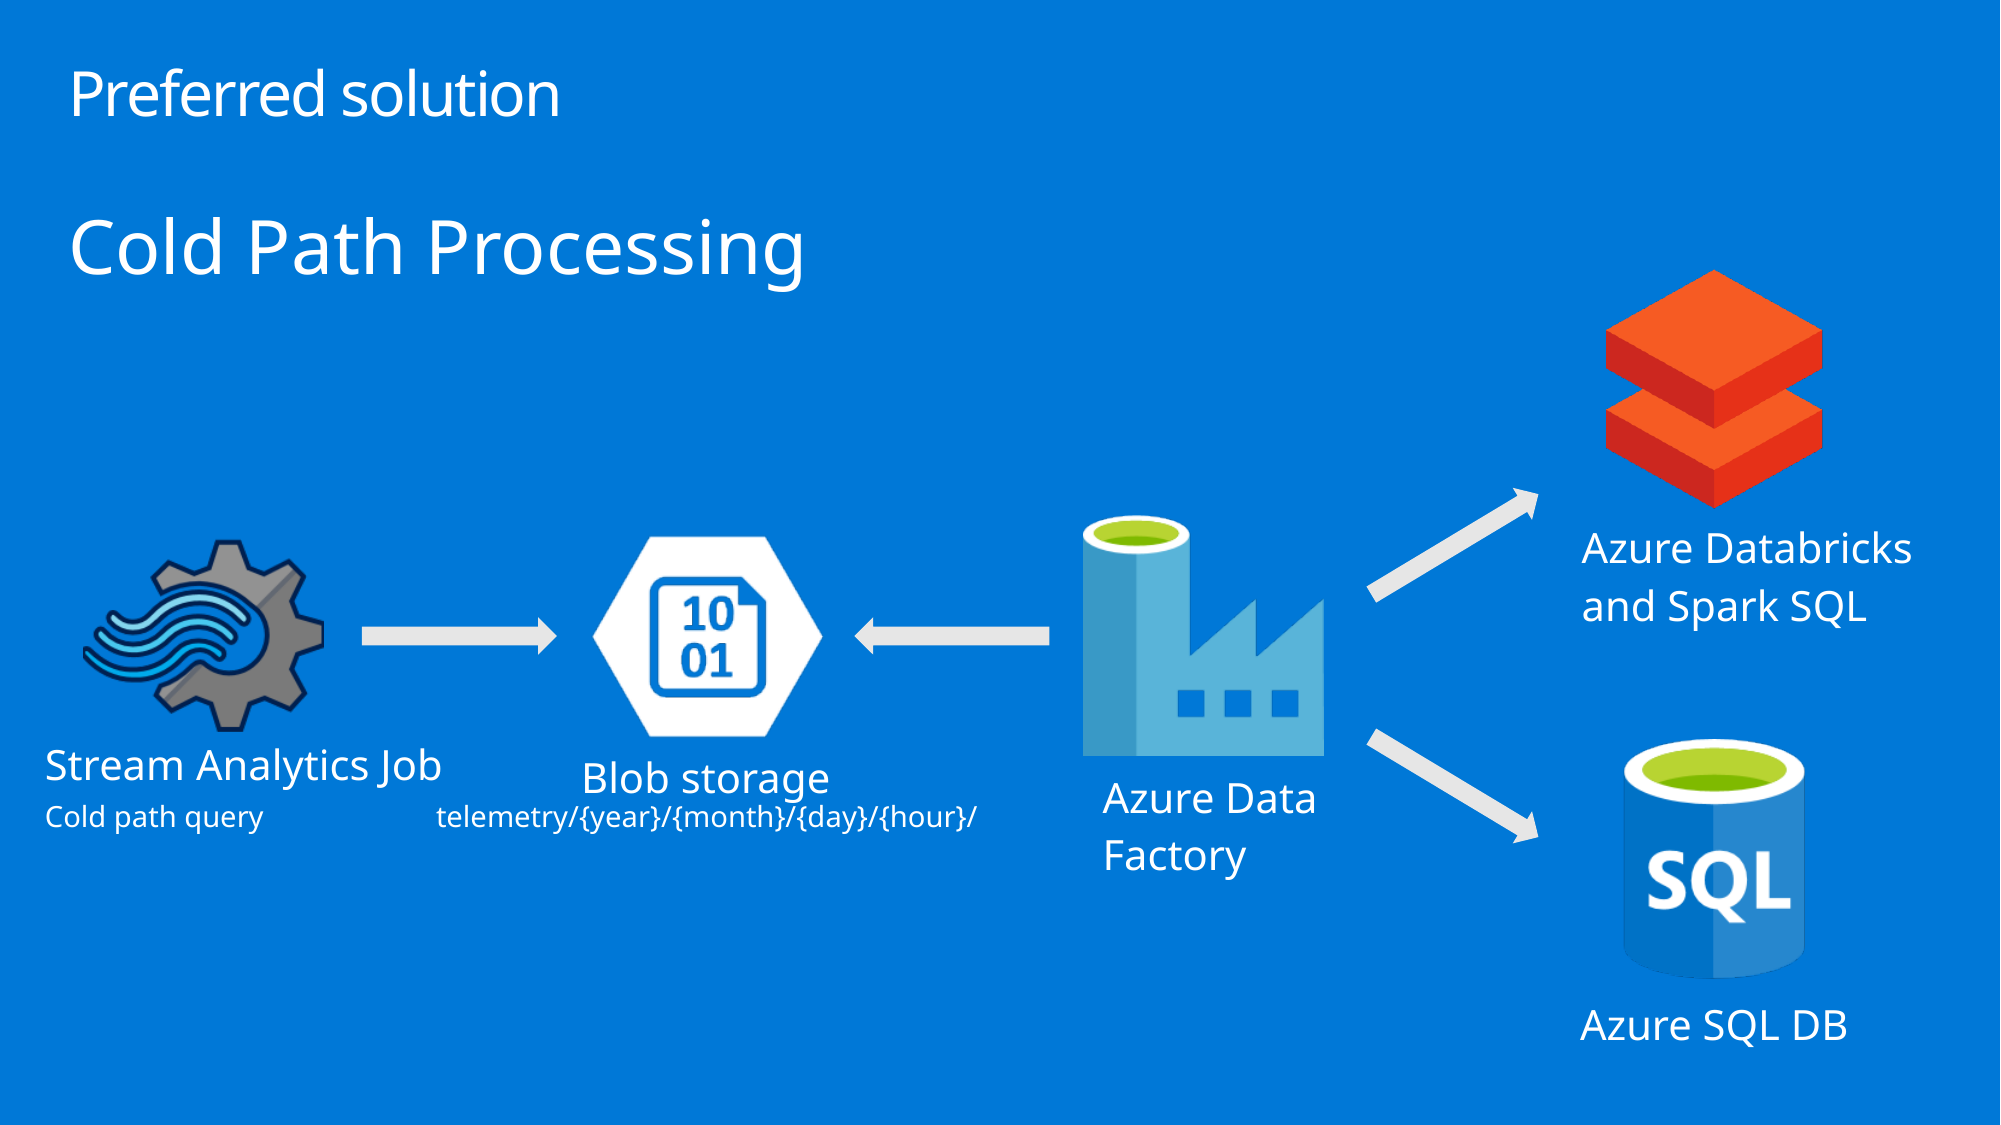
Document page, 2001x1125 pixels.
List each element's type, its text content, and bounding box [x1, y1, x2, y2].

list Cold Path Processing [44, 195, 1211, 298]
title Preferred solution [44, 47, 1957, 196]
picture [1605, 268, 1823, 510]
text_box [28, 298, 1930, 1077]
